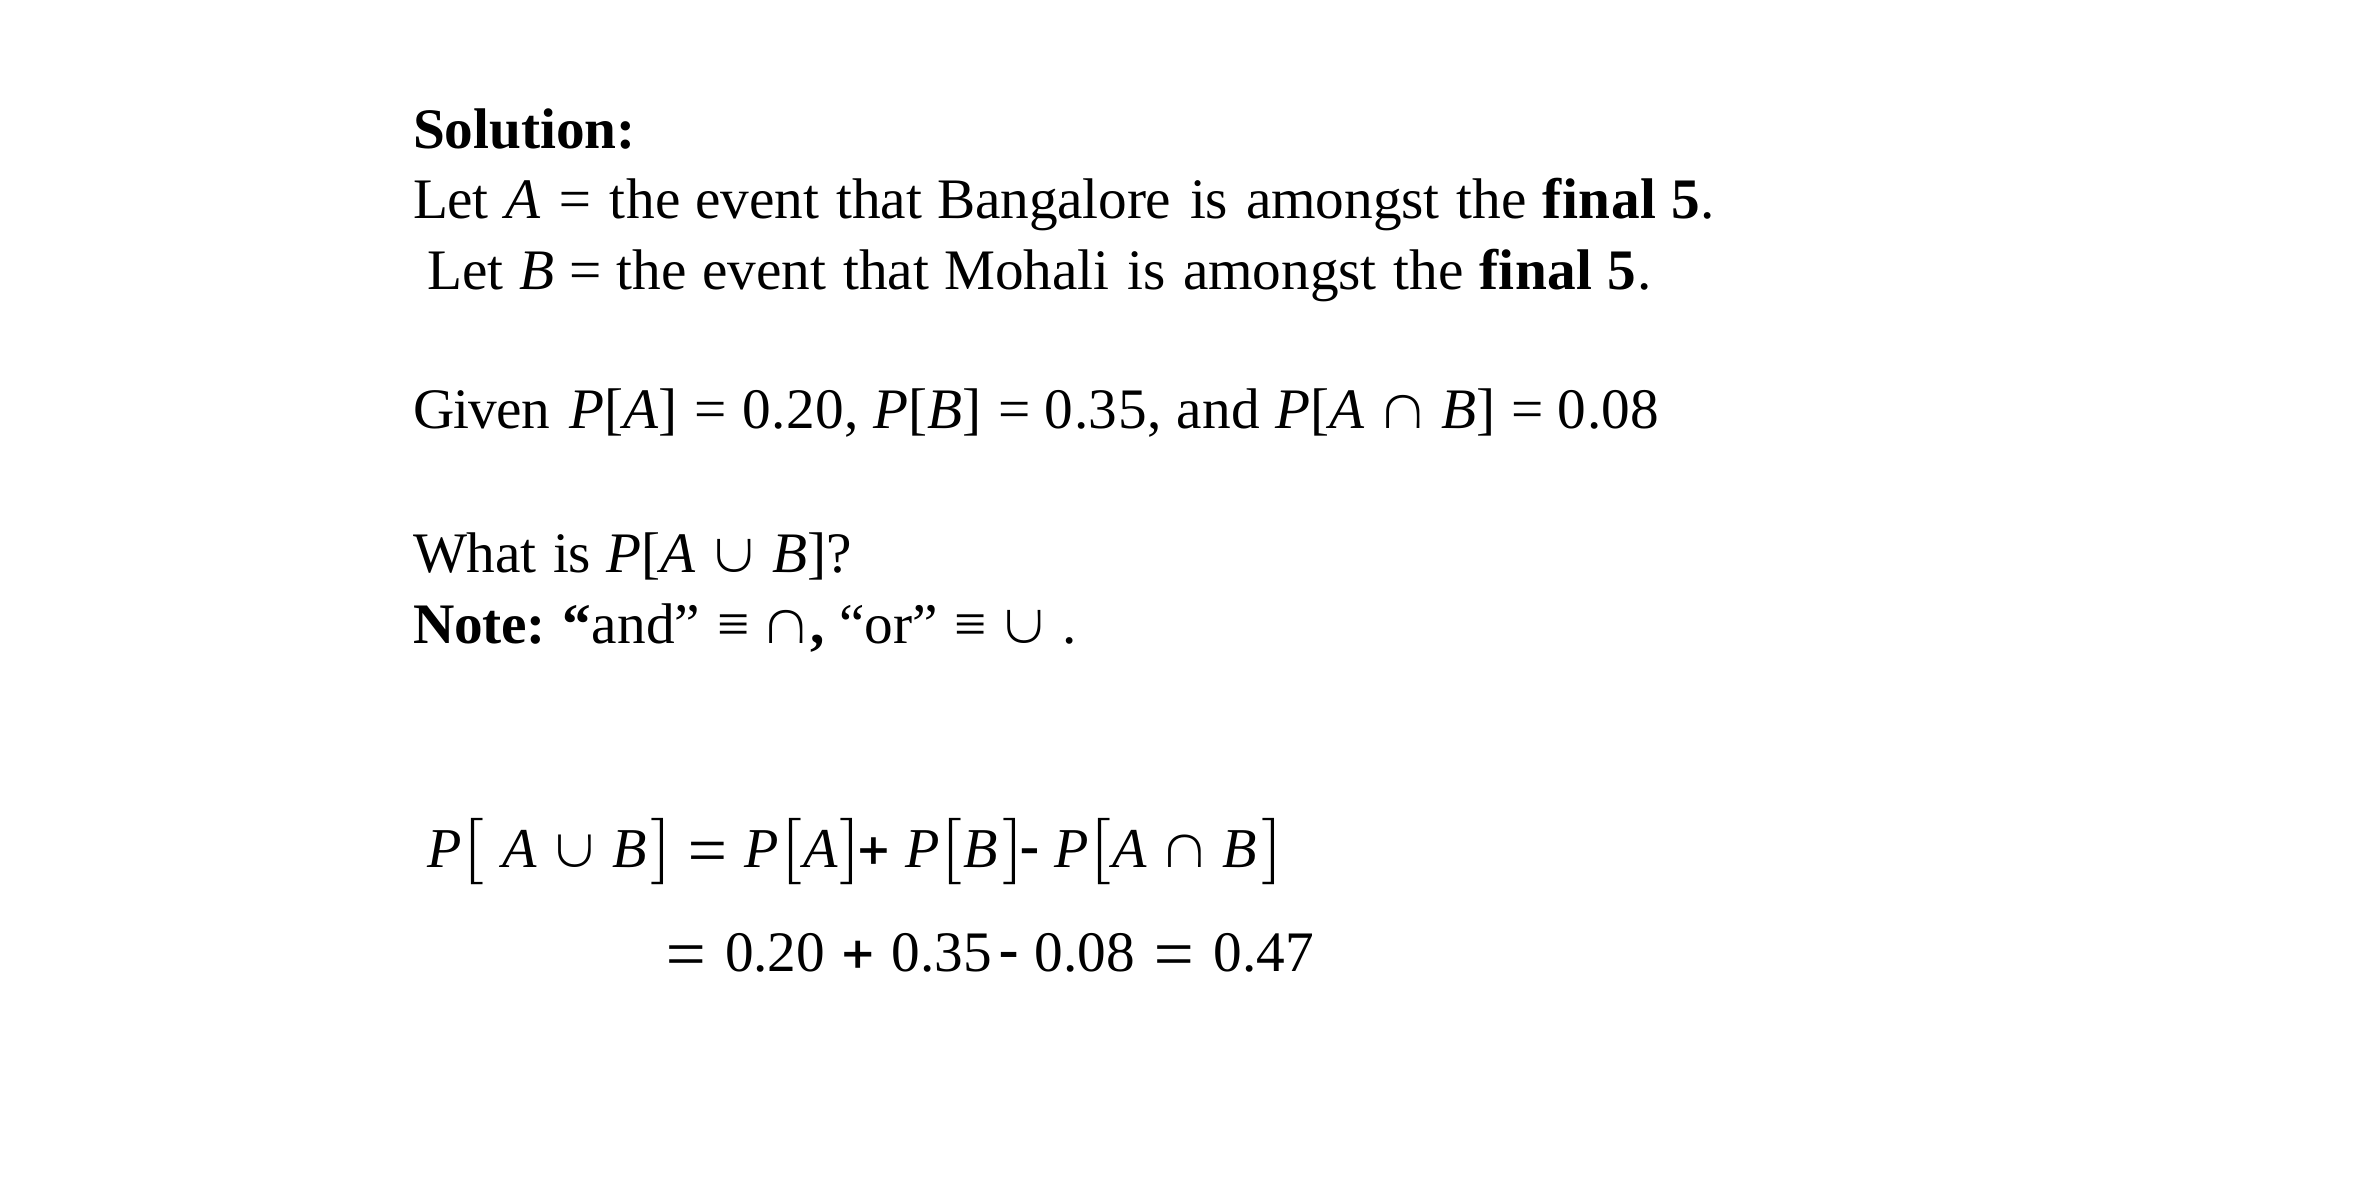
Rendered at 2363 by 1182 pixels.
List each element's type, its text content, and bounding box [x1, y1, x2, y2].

text_box Given P[A] = 0.20, P[B] = 0.35, and P[A  B] = 0.08 What is P[A  B]? Note: “and” ≡ , “or” ≡  . P A  B  PA PB PA  B  0.20  0.35 0.08  0.47 [411, 369, 1663, 984]
title Solution: Let A = the event that Bangalore is amongst the final 5. Let B = the event that Mohali is amongst the final 5. [411, 88, 1717, 301]
